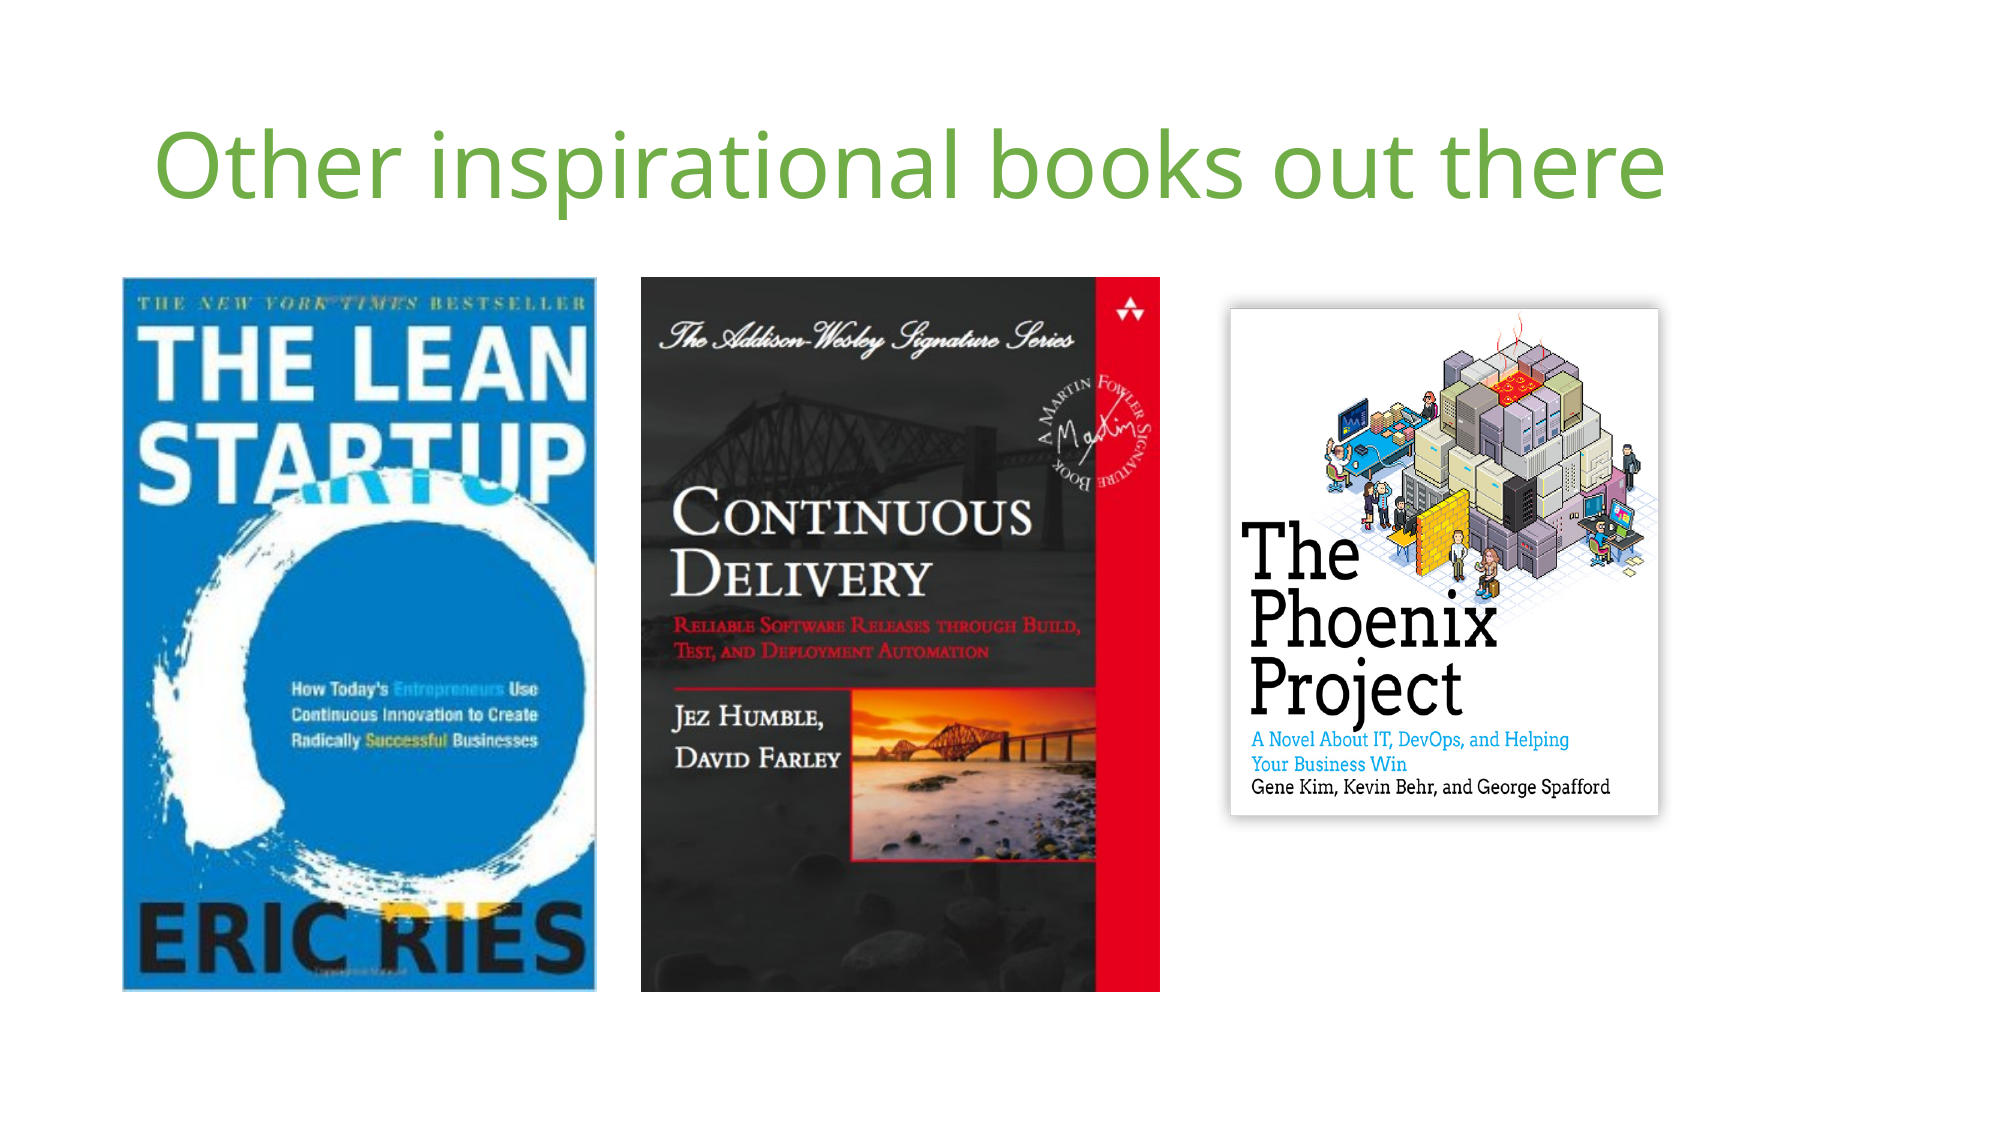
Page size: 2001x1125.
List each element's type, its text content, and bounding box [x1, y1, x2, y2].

title Other inspirational books out there [137, 59, 1863, 278]
picture [641, 277, 1160, 992]
picture [1204, 277, 1684, 846]
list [122, 277, 597, 992]
